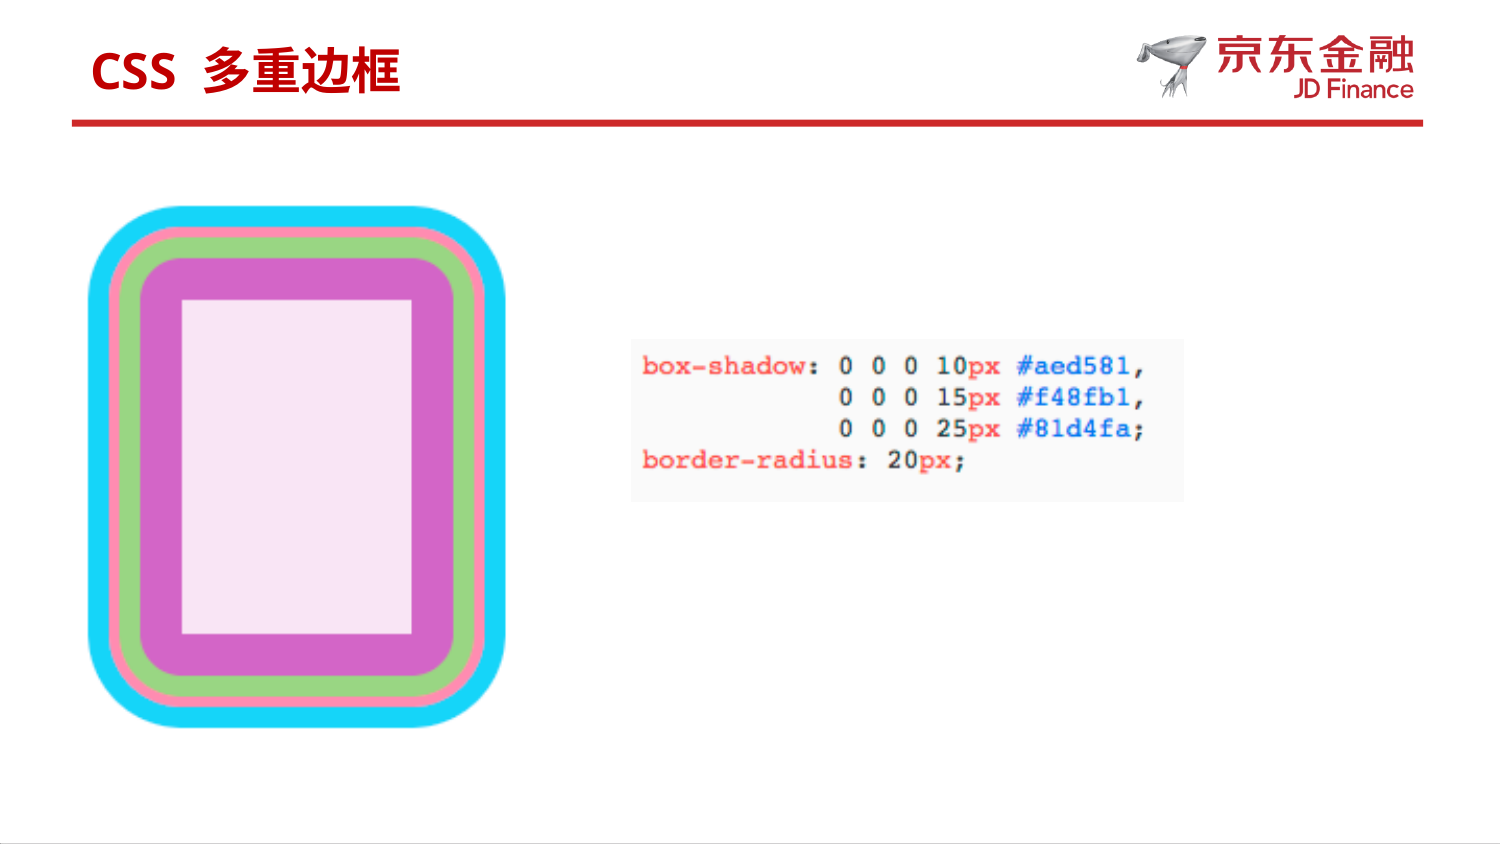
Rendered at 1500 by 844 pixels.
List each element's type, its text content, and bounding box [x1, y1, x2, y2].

text_box CSS 多重边框 [75, 32, 417, 107]
picture [76, 194, 529, 742]
picture [1123, 25, 1434, 106]
picture [631, 338, 1185, 502]
